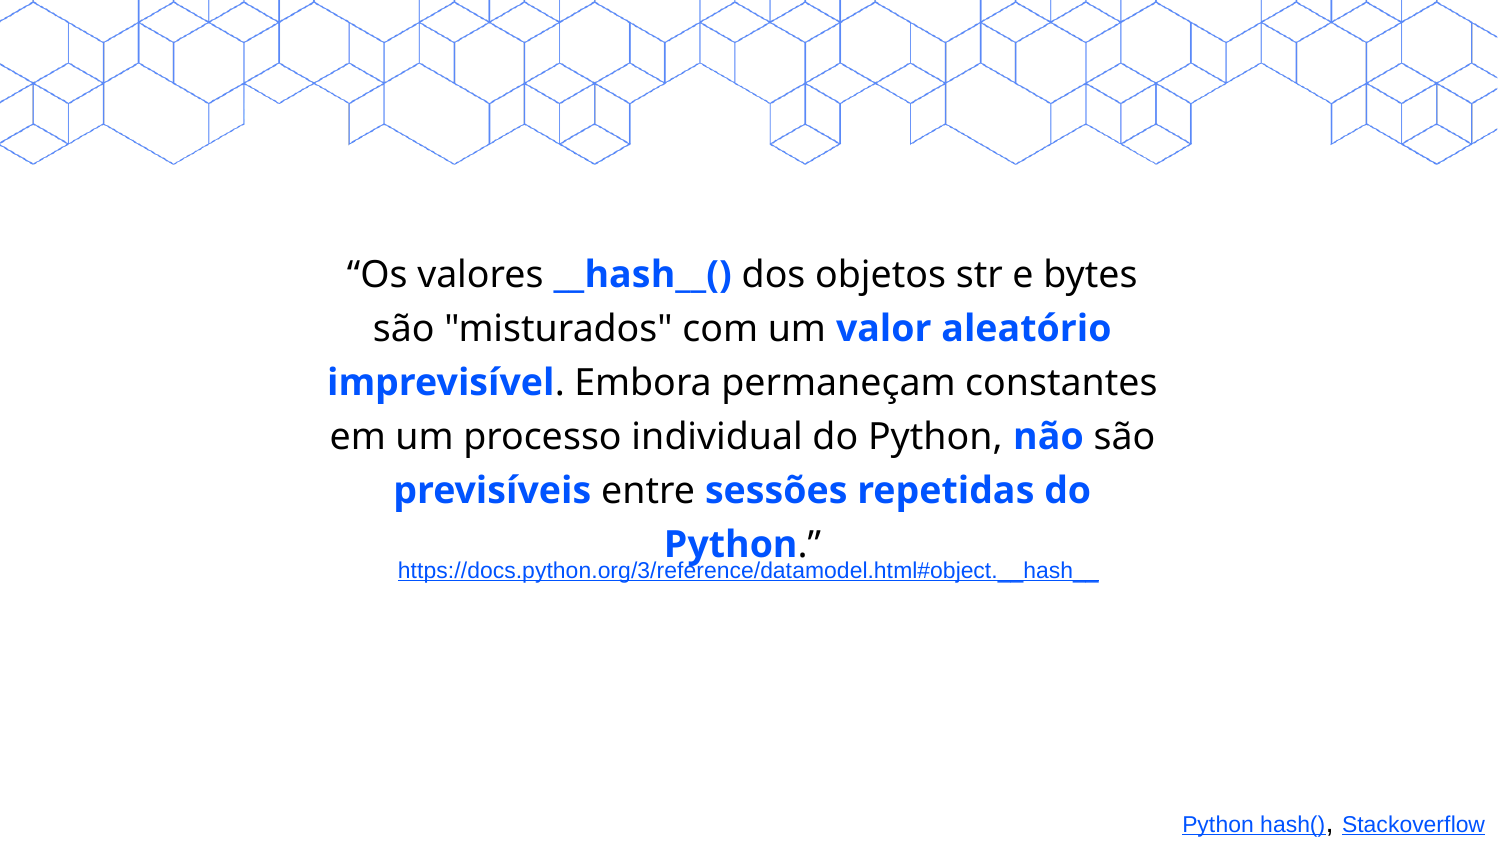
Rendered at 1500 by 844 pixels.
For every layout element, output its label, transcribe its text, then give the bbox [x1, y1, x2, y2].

picture [0, 0, 1498, 165]
list “Os valores __hash__() dos objetos str e bytes são "misturados" com um valor aleatório imprevisível. Embora permaneçam constantes em um processo individual do Python, não são previsíveis entre sessões repetidas do Python.” [311, 225, 1189, 536]
text_box Python hash(), Stackoverflow [1163, 788, 1500, 844]
text_box https://docs.python.org/3/reference/datamodel.html#object.__hash__ [382, 540, 1117, 596]
